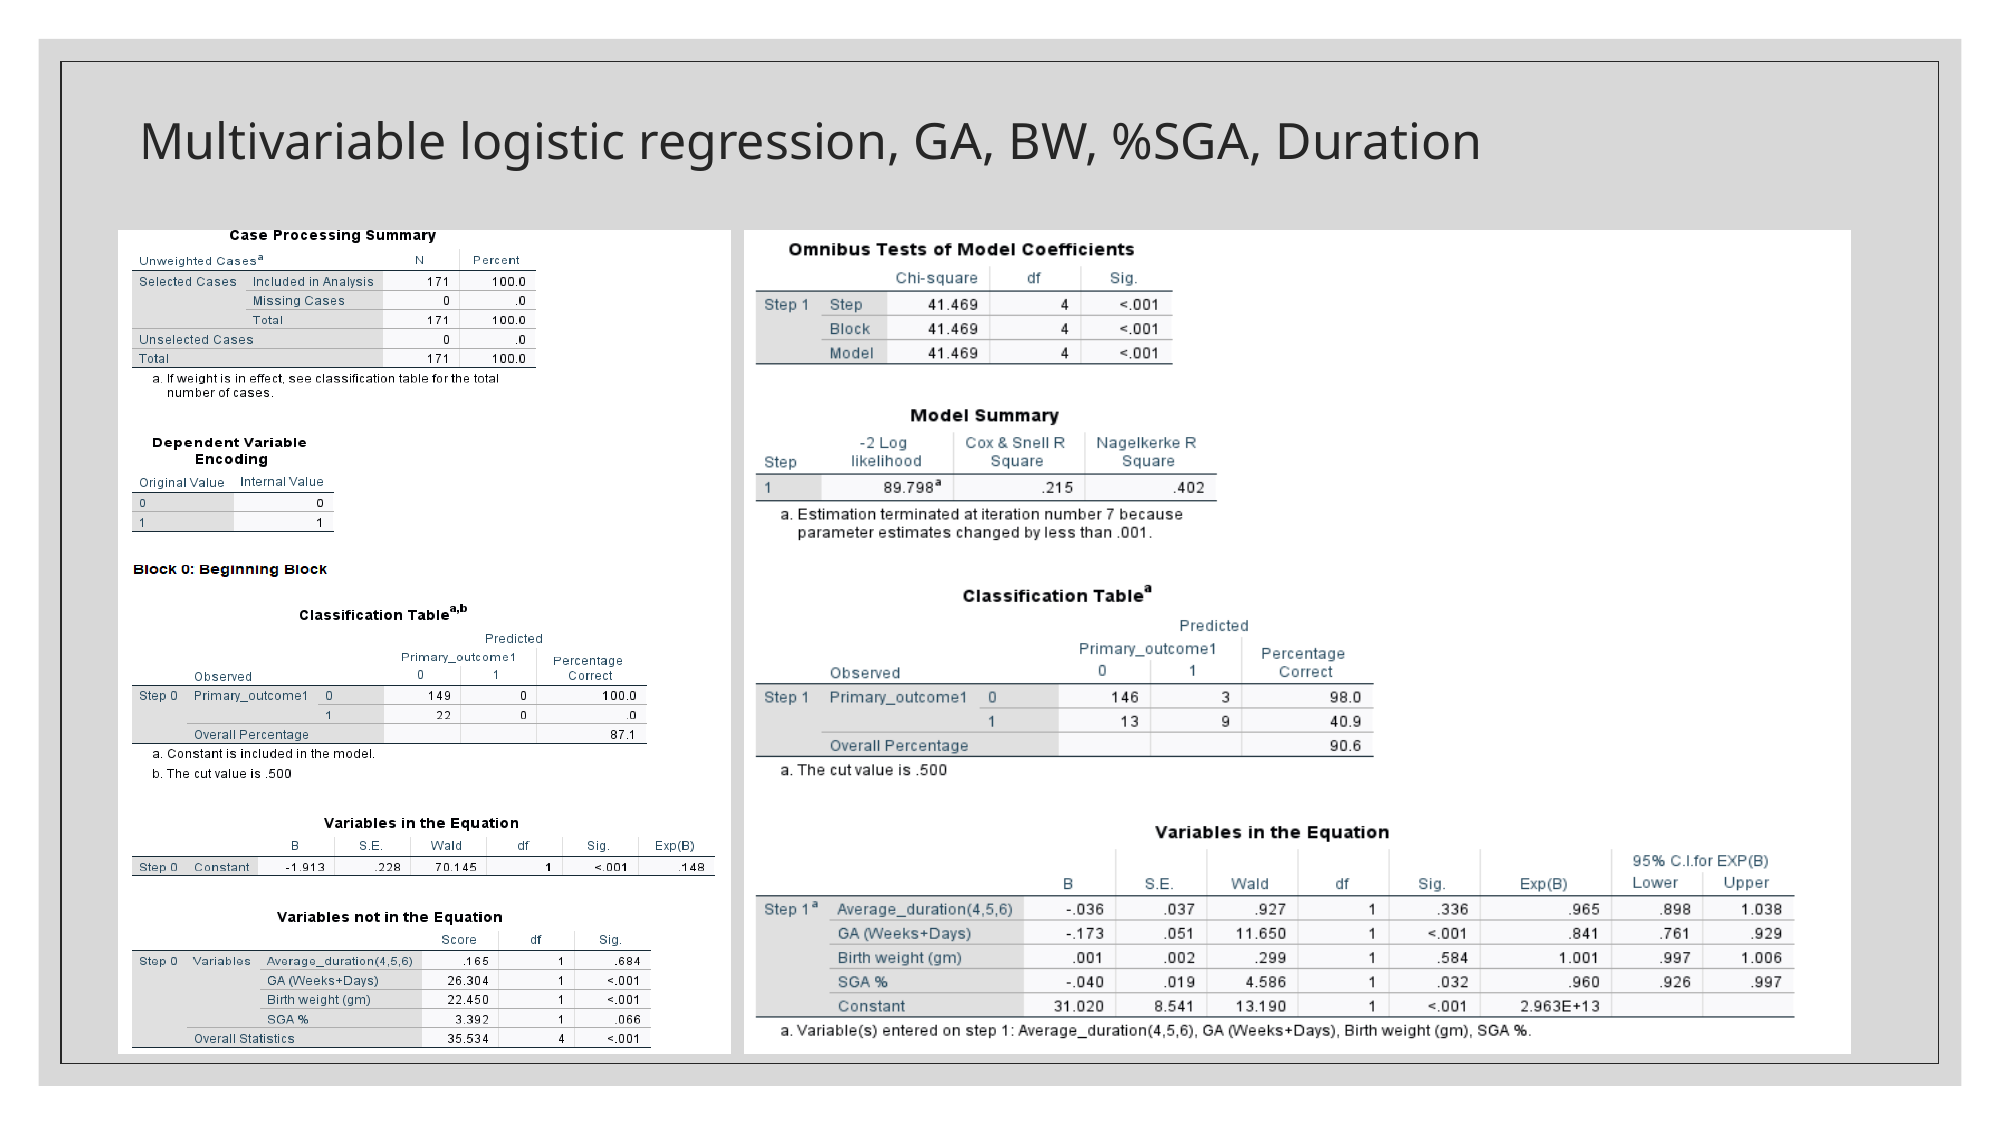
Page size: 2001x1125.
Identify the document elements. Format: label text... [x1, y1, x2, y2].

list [118, 230, 731, 1054]
title Multivariable logistic regression, GA, BW, %SGA, Duration [124, 86, 1775, 200]
picture [744, 230, 1851, 1054]
